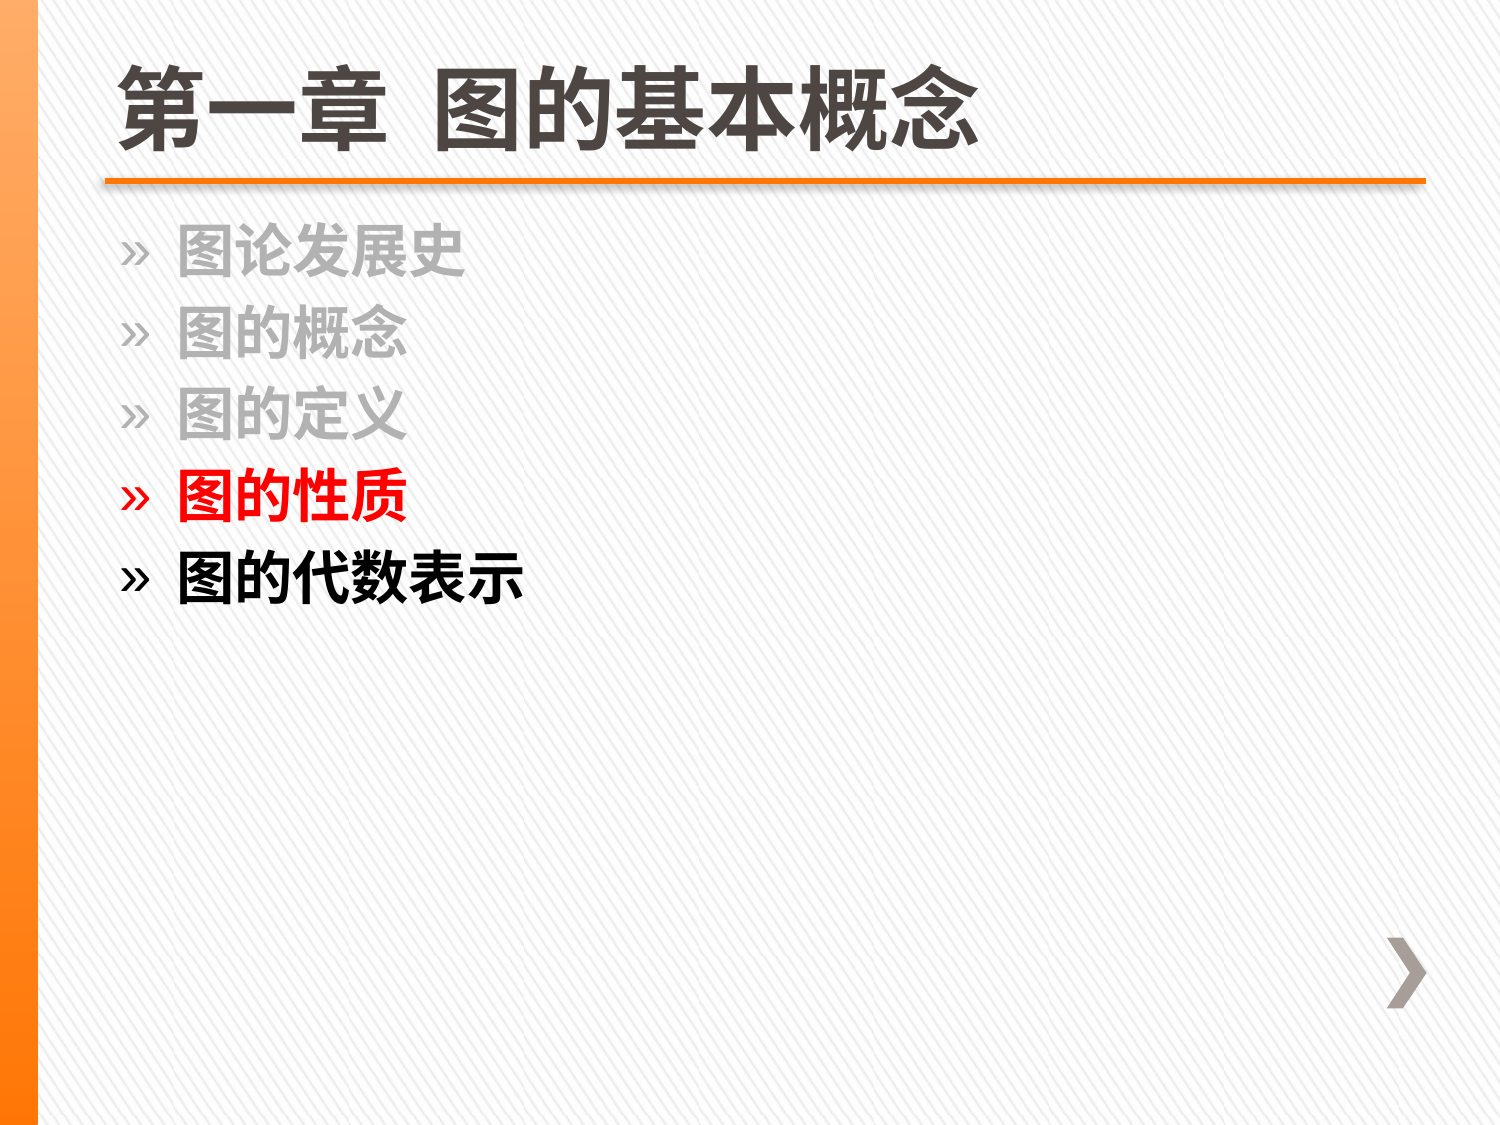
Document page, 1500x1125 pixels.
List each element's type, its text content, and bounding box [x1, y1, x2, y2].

list 图论发展史 图的概念 图的定义 图的性质 图的代数表示 [104, 206, 1422, 1062]
title 第一章 图的基本概念 [99, 0, 1422, 170]
text_box [0, 281, 37, 285]
